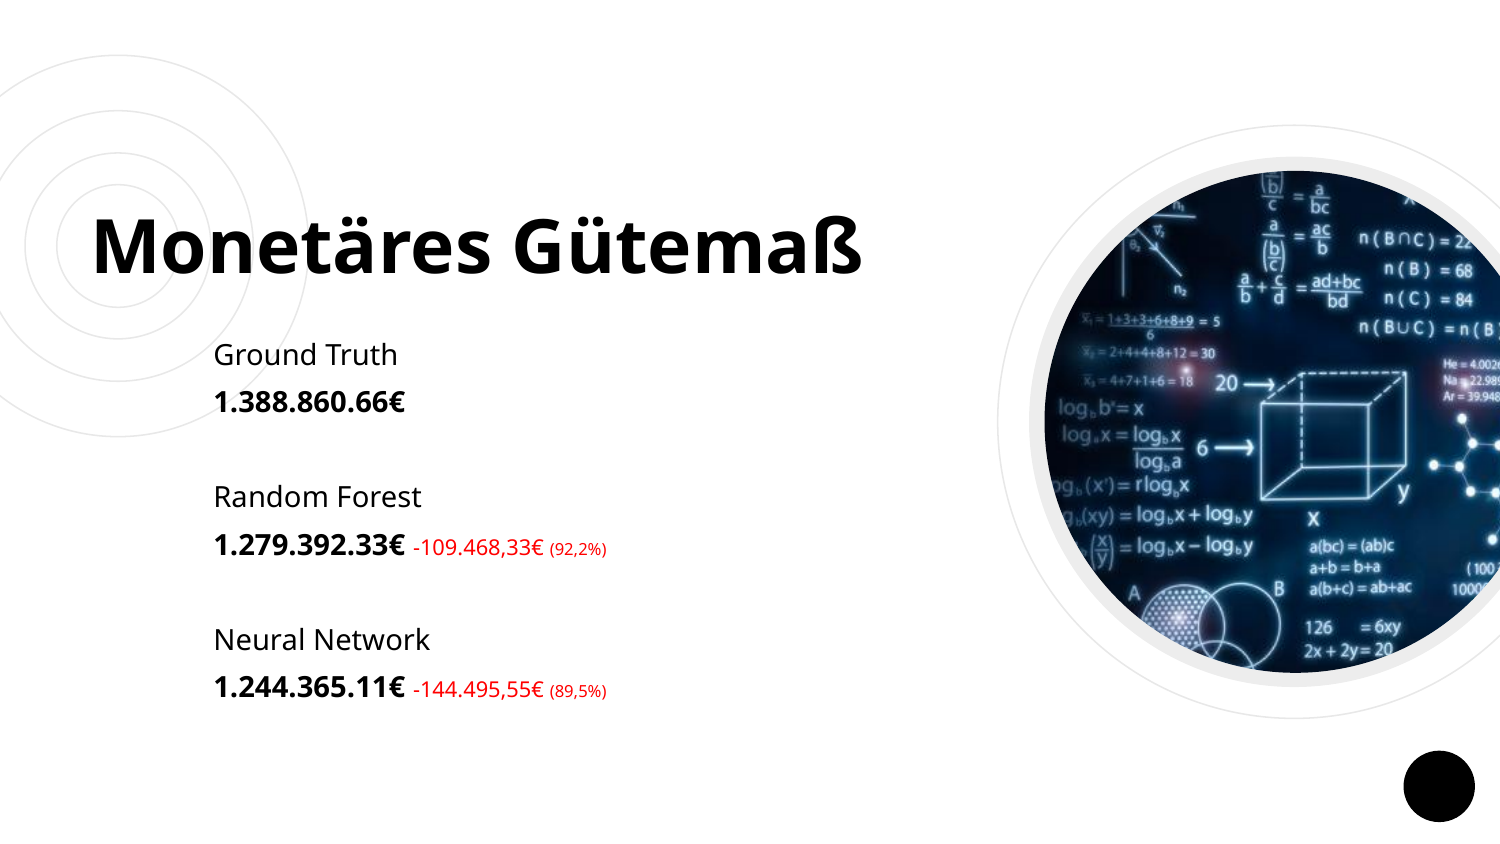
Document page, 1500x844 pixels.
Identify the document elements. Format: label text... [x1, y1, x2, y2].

picture [1044, 170, 1500, 674]
list Ground Truth 1.388.860.66€ Random Forest 1.279.392.33€ -109.468,33€ (92,2%) Neural Network 1.244.365.11€ -144.495,55€ (89,5%) [175, 321, 1009, 751]
title Monetäres Gütemaß [75, 191, 932, 304]
